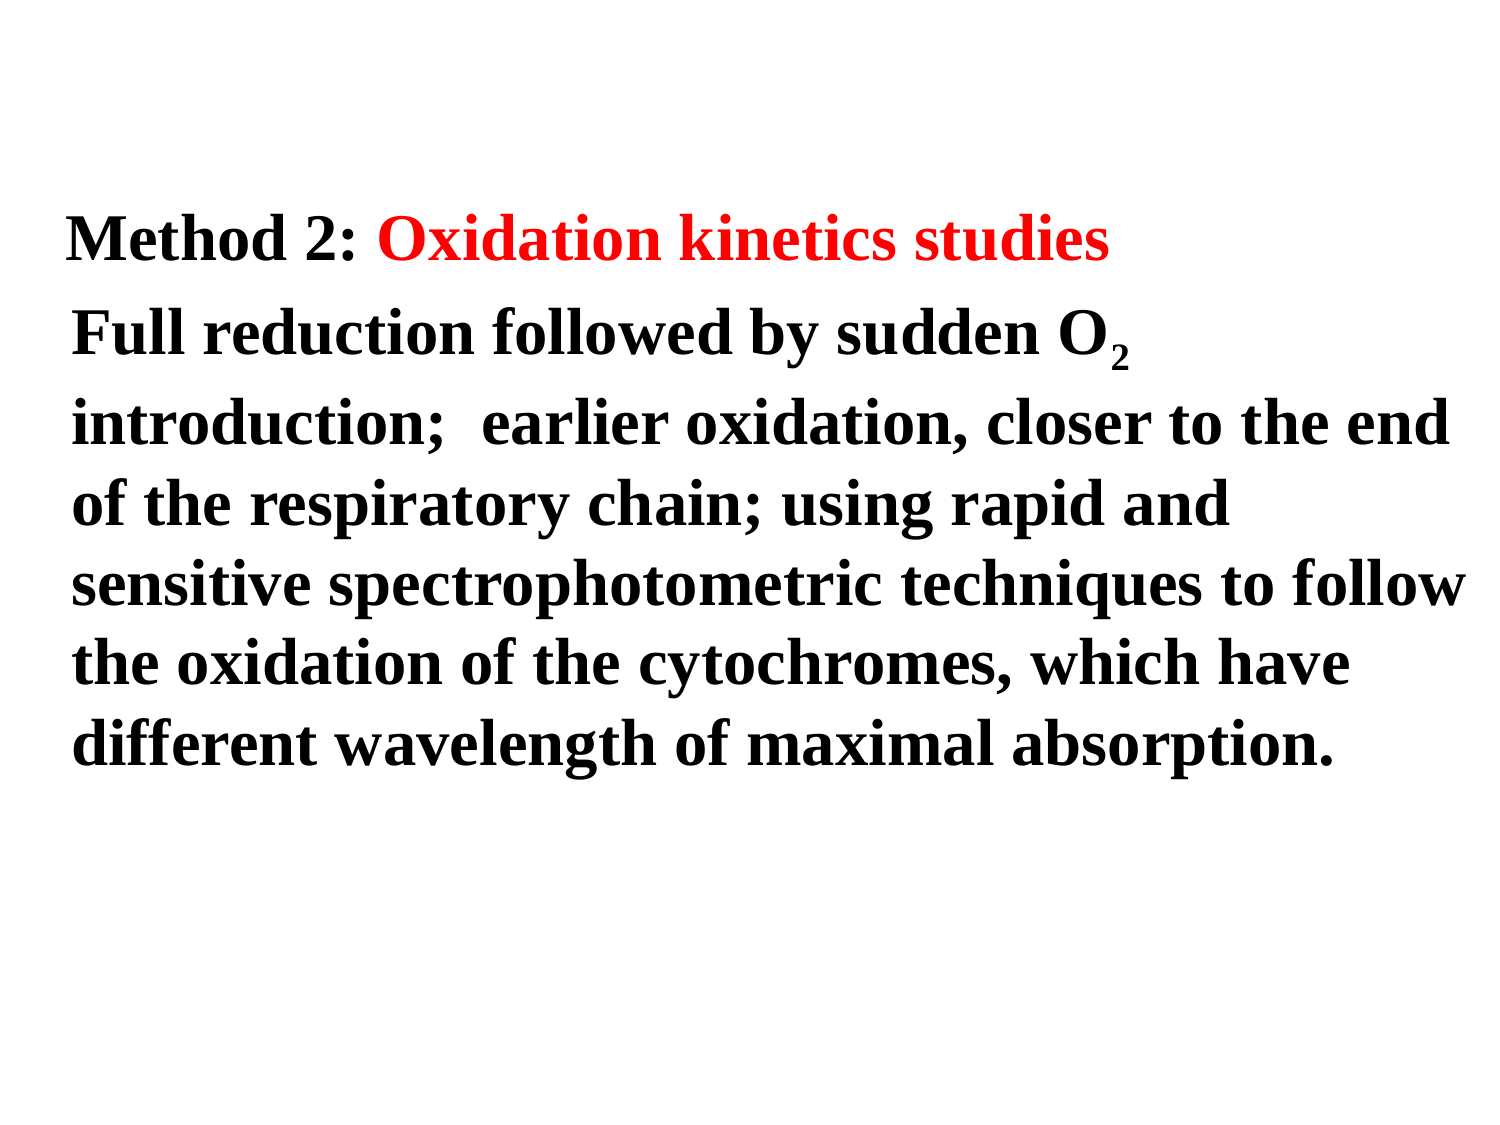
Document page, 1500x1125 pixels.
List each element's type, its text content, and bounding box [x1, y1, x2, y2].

list Method 2: Oxidation kinetics studies Full reduction followed by sudden O2 introduction; earlier oxidation, closer to the end of the respiratory chain; using rapid and sensitive spectrophotometric techniques to follow the oxidation of the cytochromes, which have different wavelength of maximal absorption. [0, 0, 1500, 1125]
